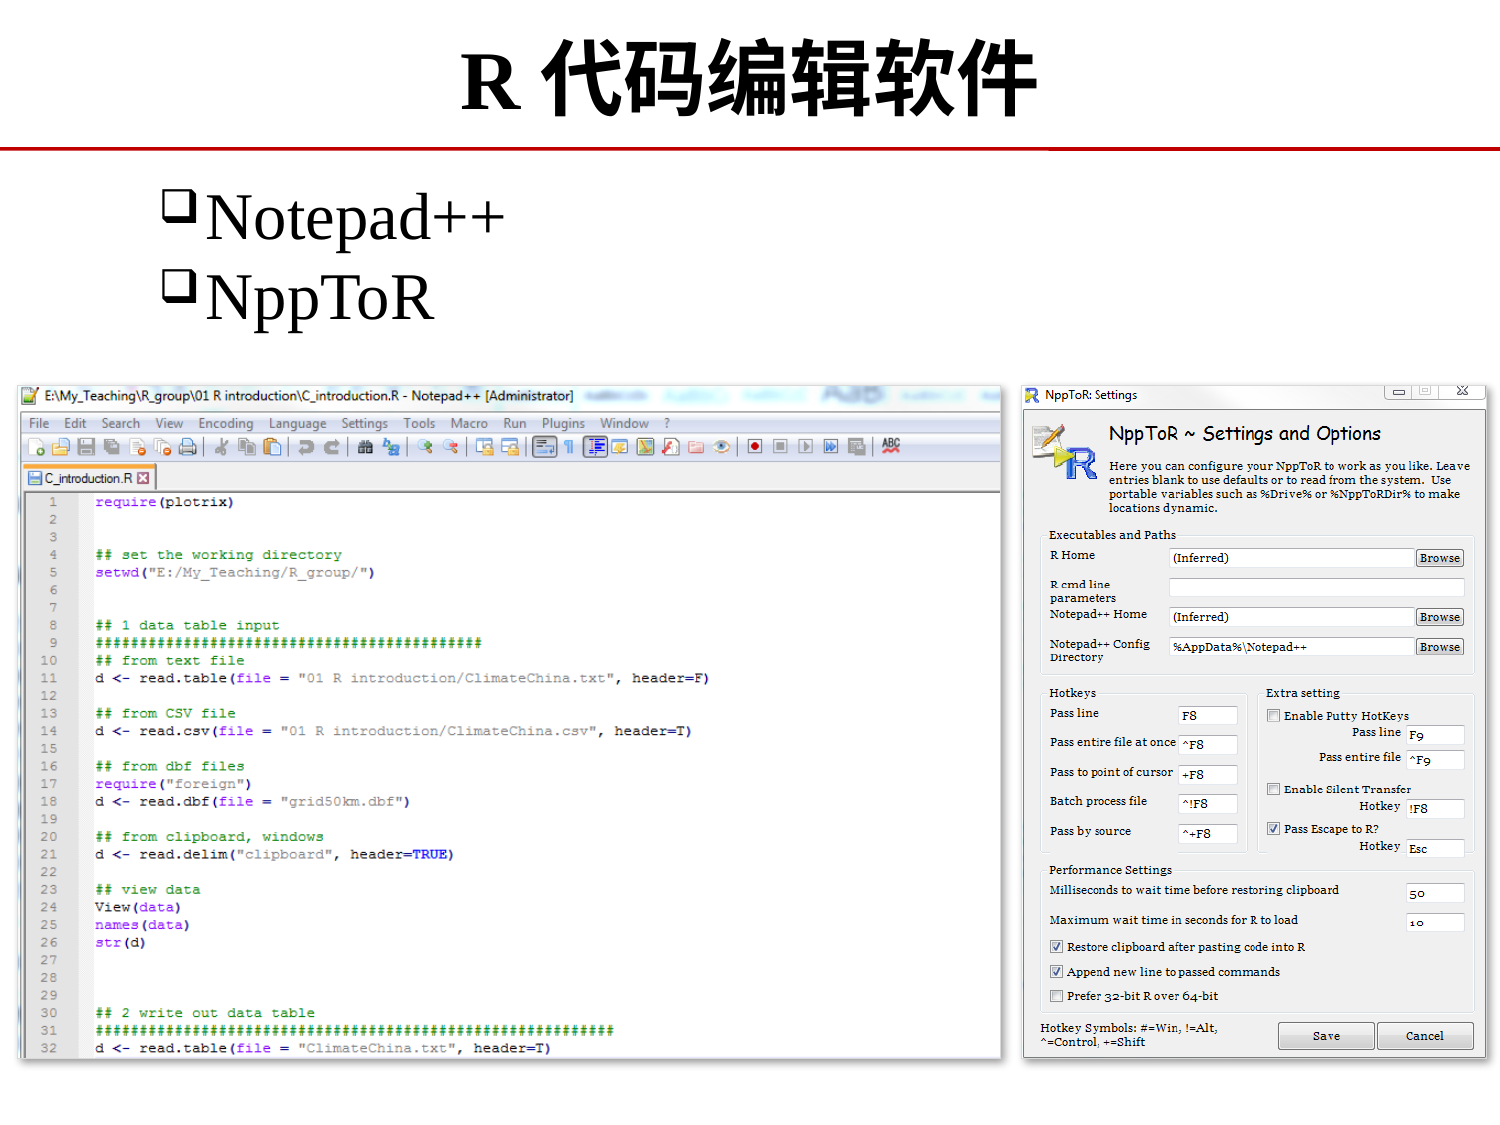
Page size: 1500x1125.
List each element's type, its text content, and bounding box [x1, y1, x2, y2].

text_box Notepad++ NppToR [144, 165, 523, 340]
text_box R代码编辑软件 [445, 19, 1055, 134]
picture [1021, 385, 1487, 1059]
picture [17, 385, 1001, 1059]
